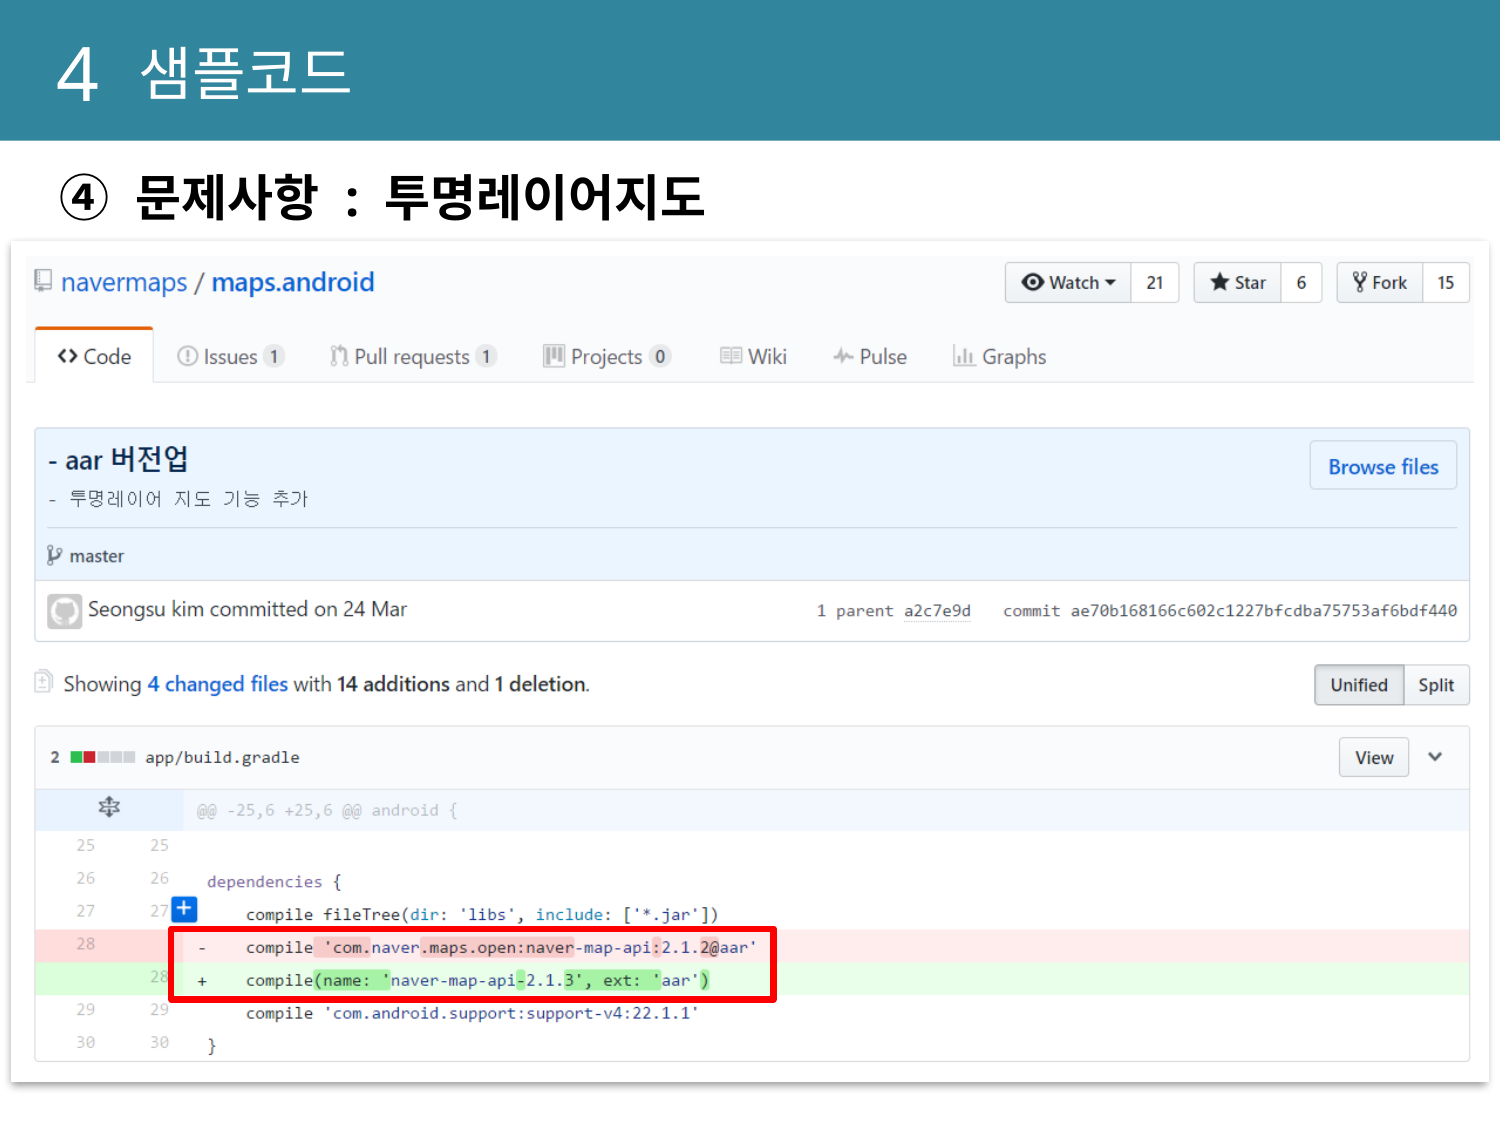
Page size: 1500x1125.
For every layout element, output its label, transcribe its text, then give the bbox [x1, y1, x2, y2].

text_box [0, 0, 1500, 143]
text_box ④ 문제사항 : 투명레이어지도 [44, 159, 1427, 234]
text_box 4 [41, 19, 124, 125]
picture [25, 255, 1475, 1068]
slide_number 25 [1074, 1076, 1425, 1103]
text_box 샘플코드 [123, 29, 1046, 115]
